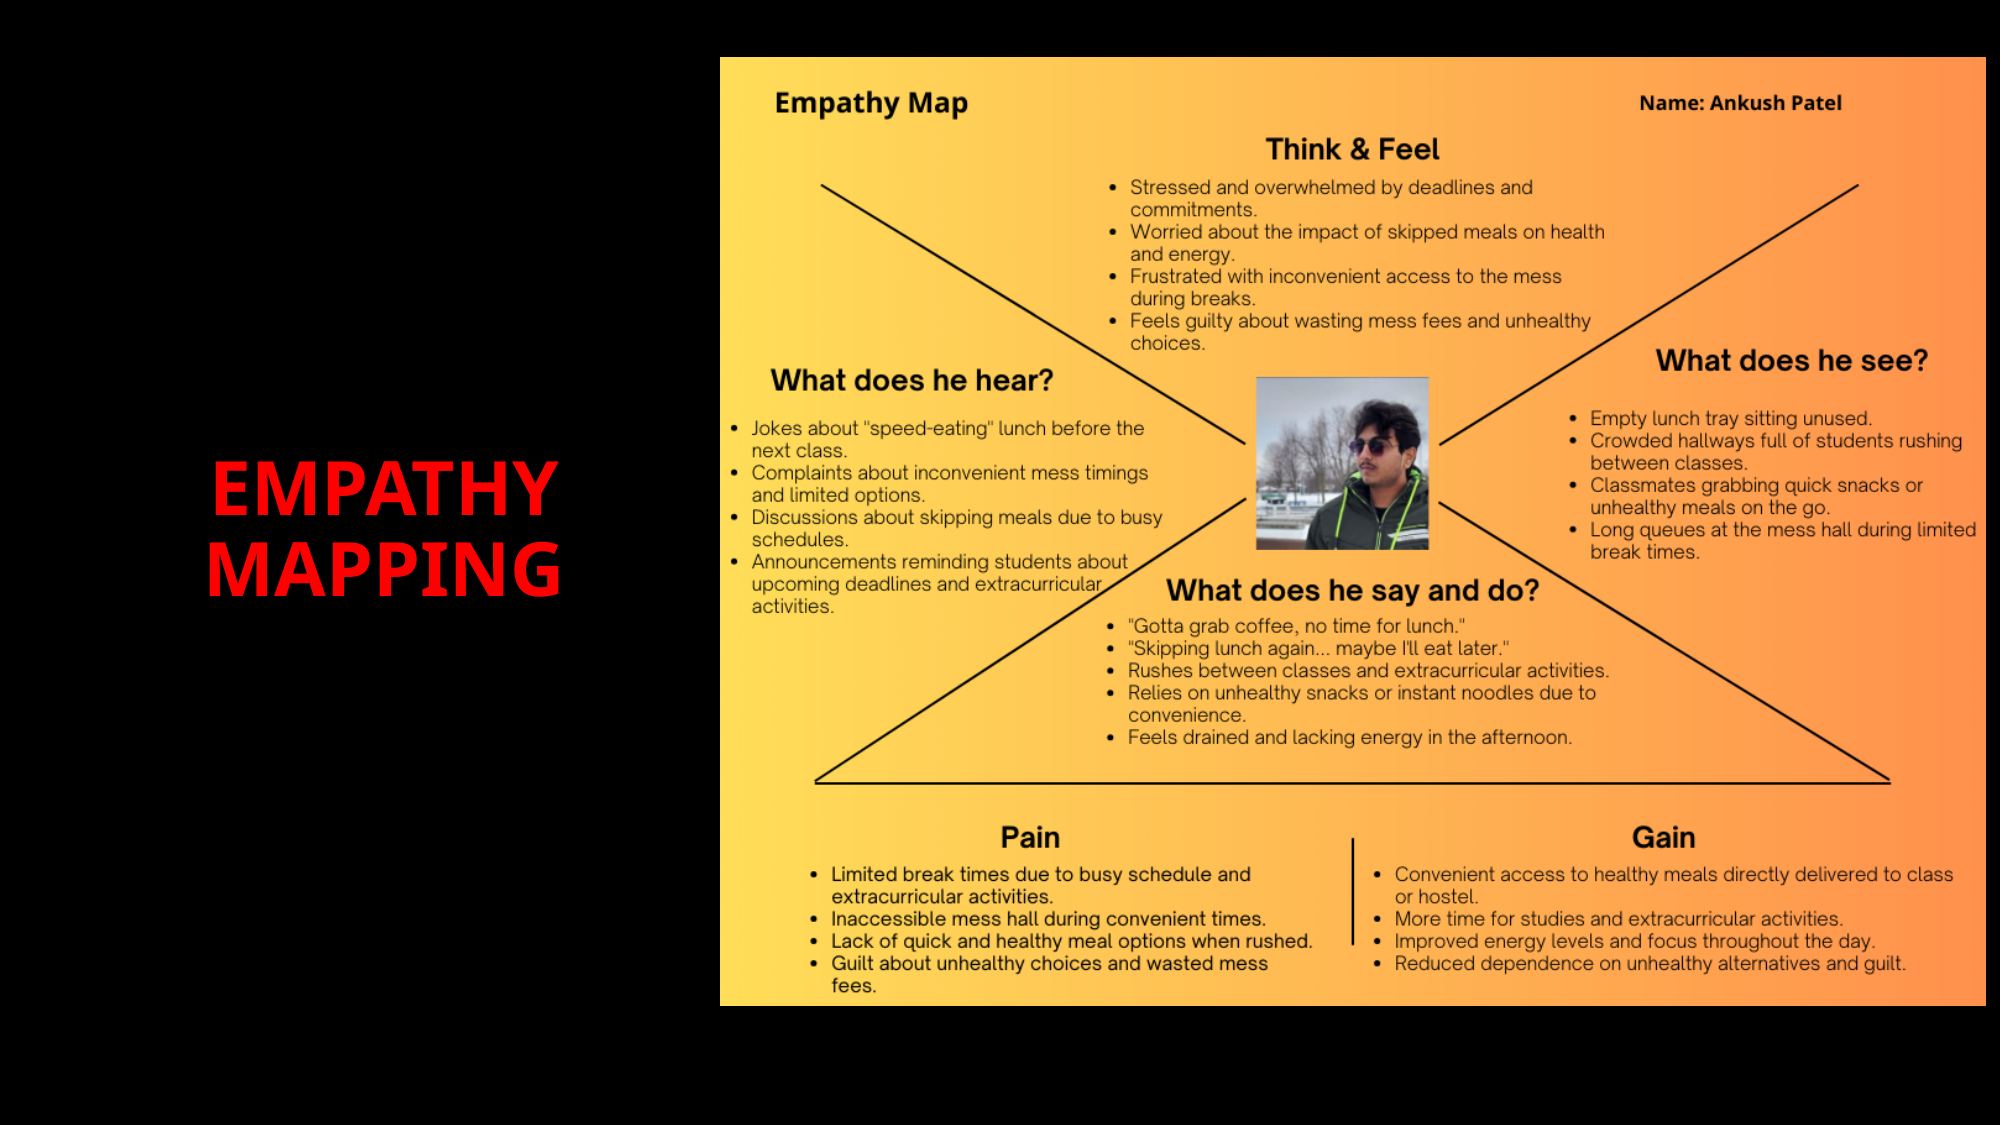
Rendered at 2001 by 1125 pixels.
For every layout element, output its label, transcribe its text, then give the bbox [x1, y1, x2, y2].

picture [720, 57, 1986, 1007]
text_box EMPATHY MAPPING [168, 322, 601, 741]
